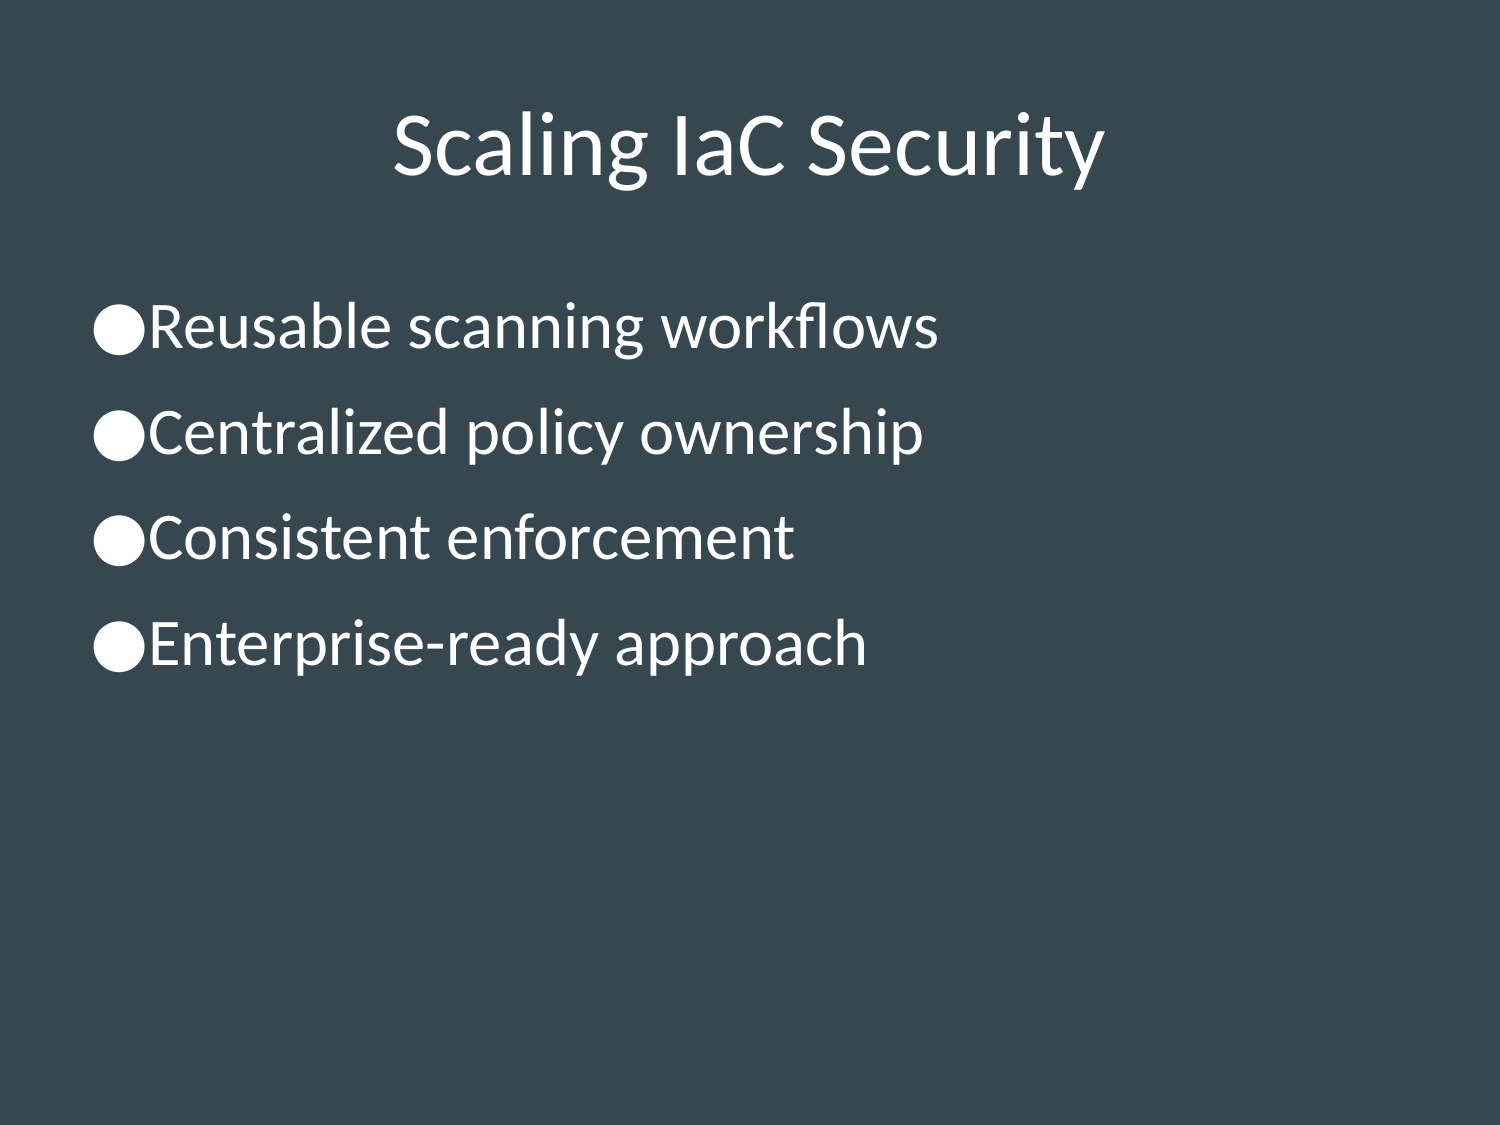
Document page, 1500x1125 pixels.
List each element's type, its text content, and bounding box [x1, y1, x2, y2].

list Reusable scanning workflows Centralized policy ownership Consistent enforcement Enterprise-ready approach [75, 262, 1425, 1005]
title Scaling IaC Security [75, 45, 1425, 233]
